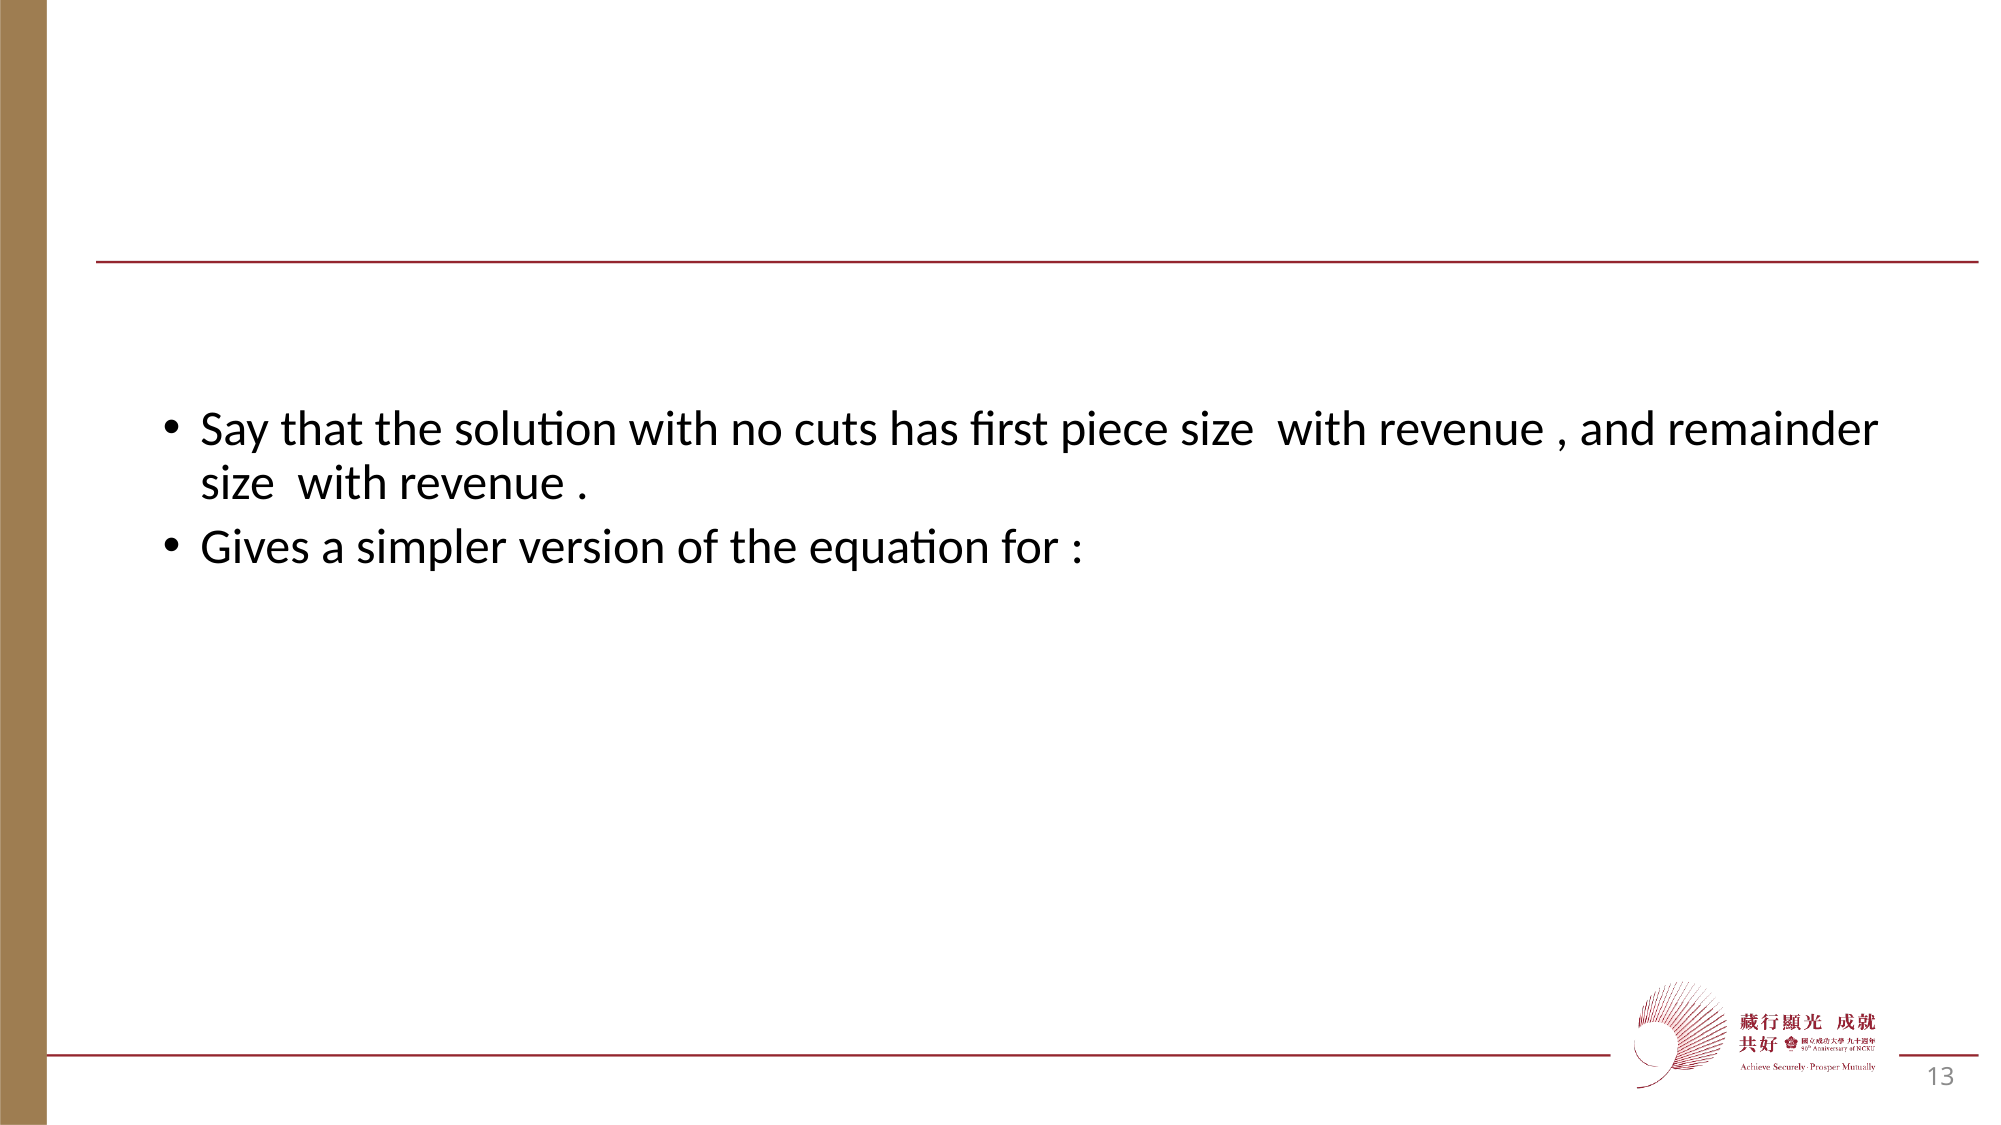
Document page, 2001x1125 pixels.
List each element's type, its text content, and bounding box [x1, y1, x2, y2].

picture [0, 0, 2000, 1125]
slide_number 13 [1880, 1047, 1970, 1108]
